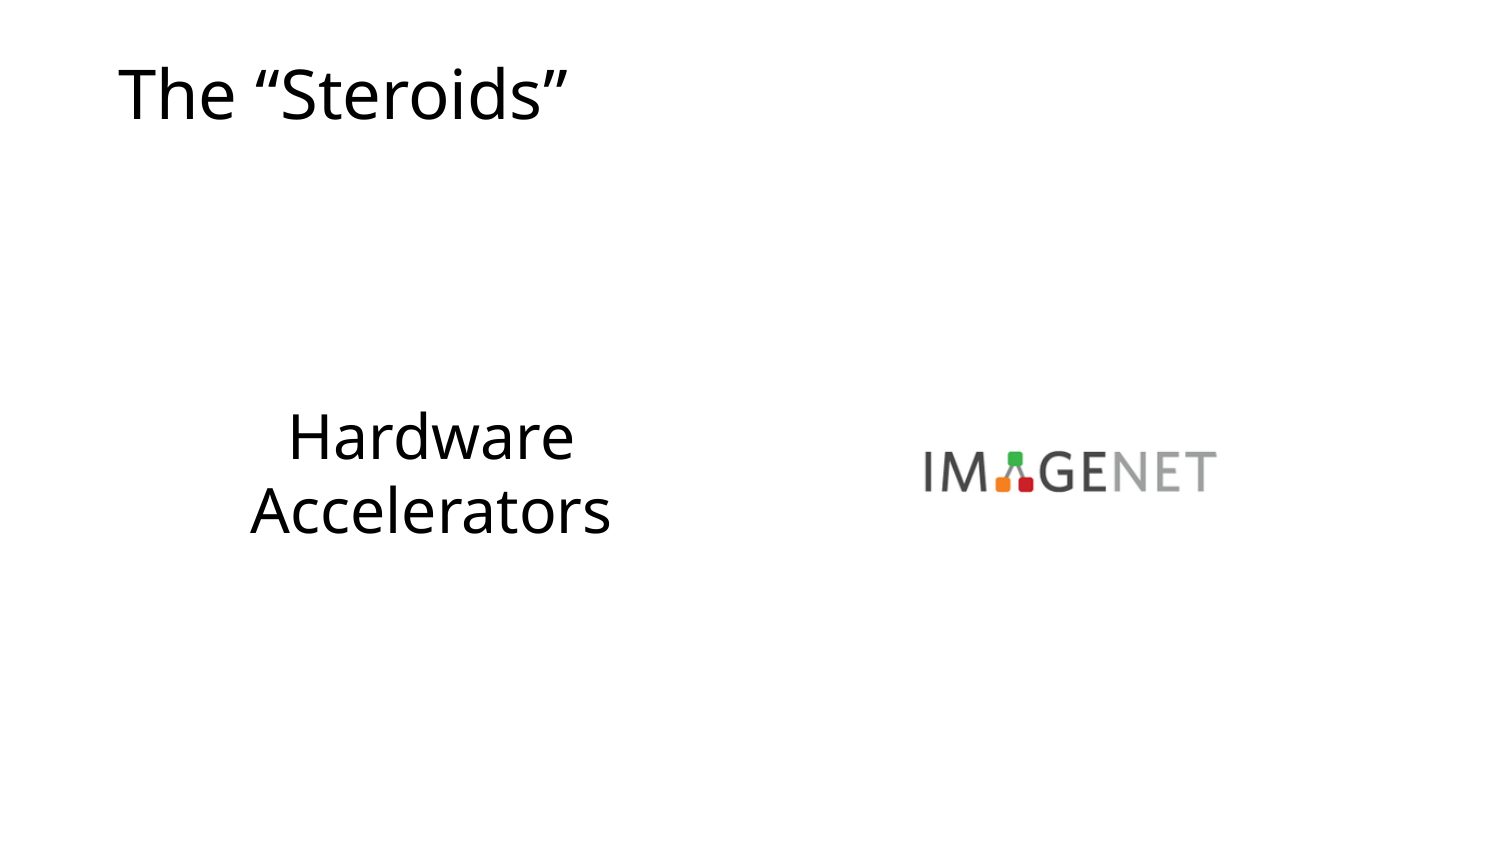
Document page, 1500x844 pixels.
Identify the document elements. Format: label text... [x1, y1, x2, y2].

picture [851, 255, 1285, 688]
title The “Steroids” [103, 44, 1397, 208]
text_box Hardware Accelerators [185, 415, 678, 528]
